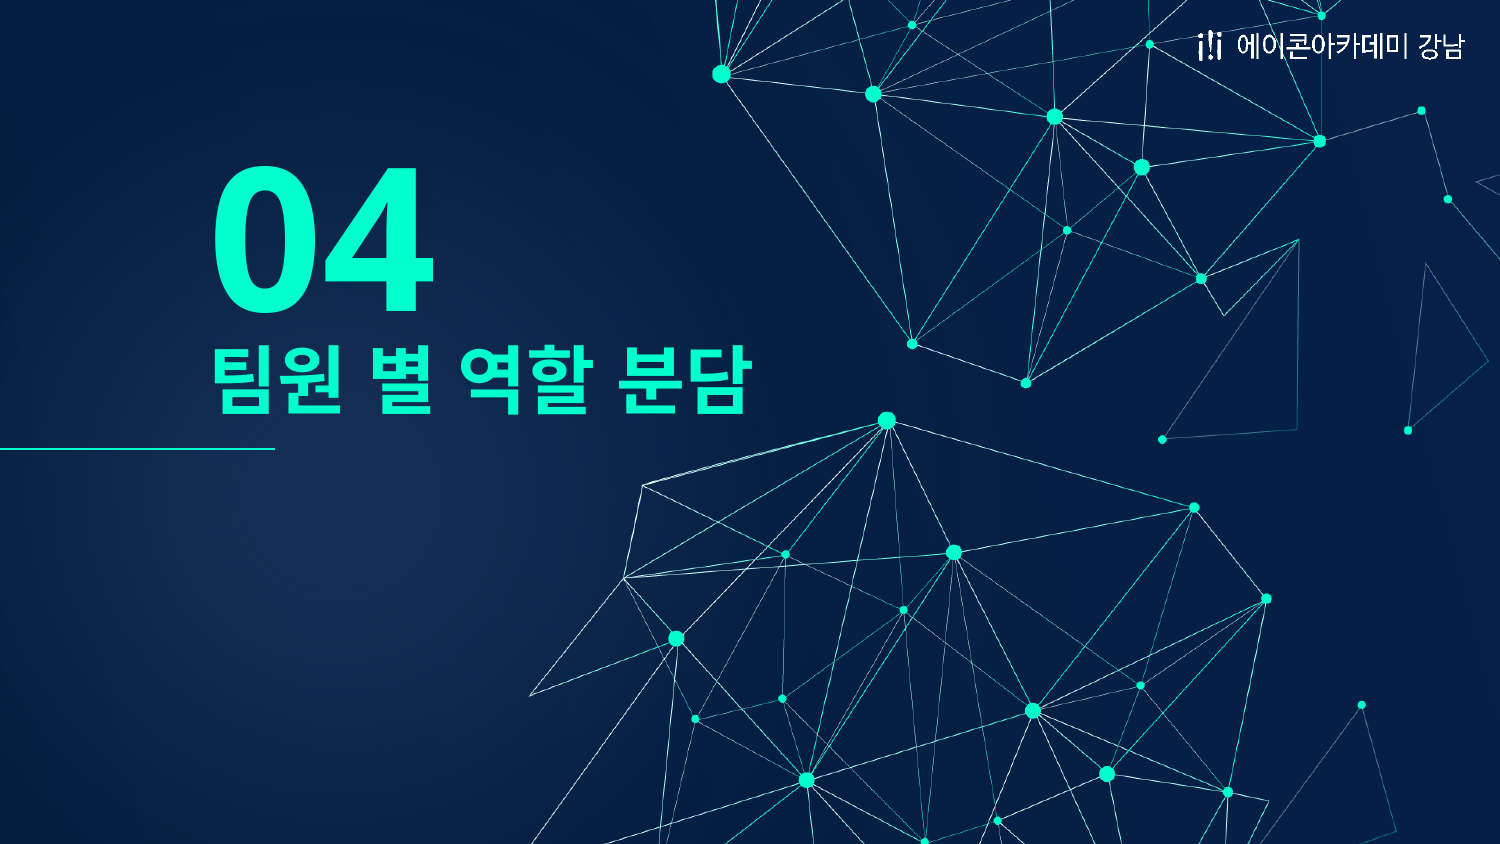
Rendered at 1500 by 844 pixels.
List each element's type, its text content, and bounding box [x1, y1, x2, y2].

title 팀원 별 역할 분담 [193, 220, 1046, 537]
picture [0, 0, 1500, 844]
title 04 [193, 169, 683, 294]
